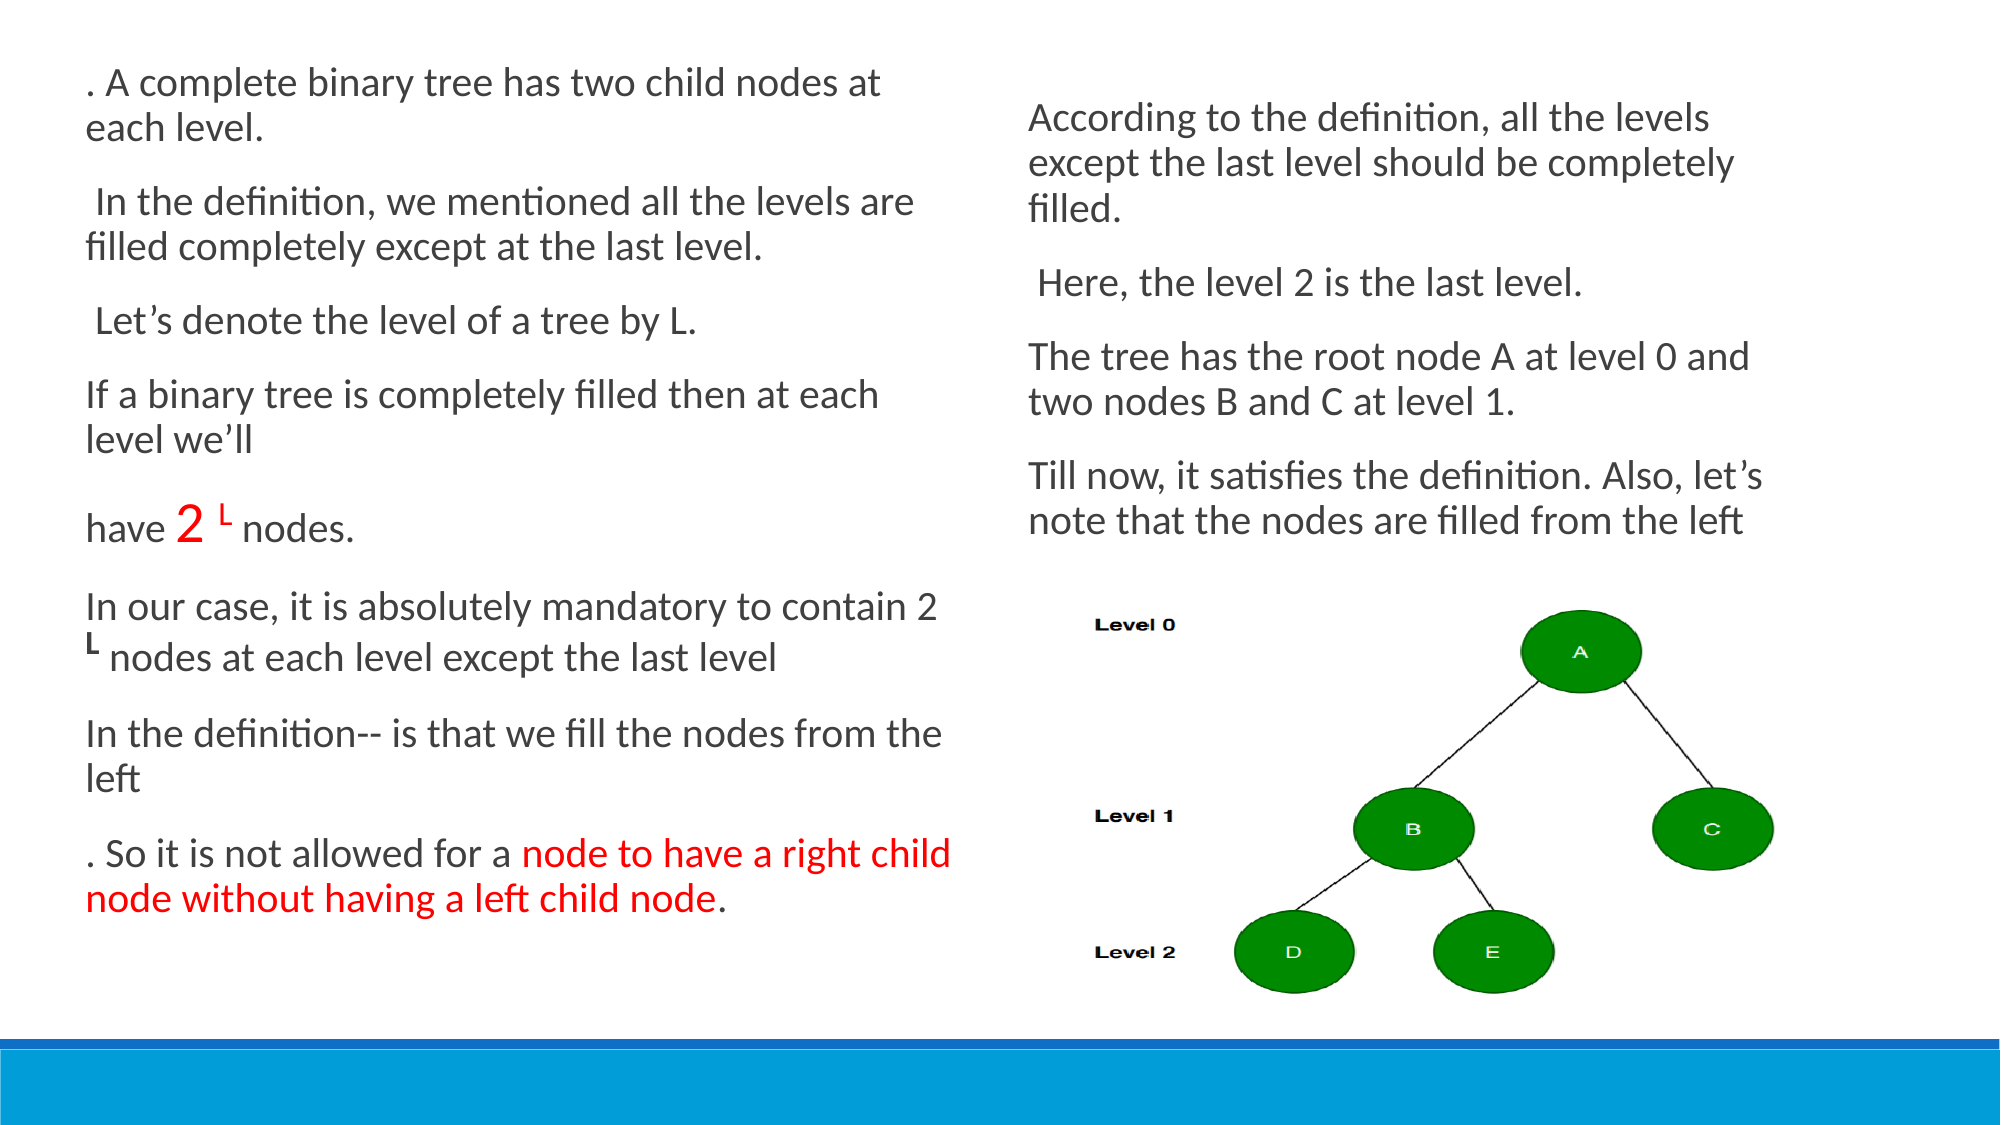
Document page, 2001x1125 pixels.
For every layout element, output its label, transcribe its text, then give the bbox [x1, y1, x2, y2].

list According to the definition, all the levels except the last level should be completely filled. Here, the level 2 is the last level. The tree has the root node A at level 0 and two nodes B and C at level 1. Till now, it satisfies the definition. Also, let’s note that the nodes are filled from the left [1013, 88, 1807, 609]
picture [1065, 590, 1781, 1004]
list . A complete binary tree has two child nodes at each level. In the definition, we mentioned all the levels are filled completely except at the last level. Let’s denote the level of a tree by L. If a binary tree is completely filled then at each level we’ll have 2 L nodes. In our case, it is absolutely mandatory to contain 2 L nodes at each level except the last level In the definition-- is that we fill the nodes from the left . So it is not allowed for a node to have a right child node without having a left child node. [70, 52, 959, 1004]
